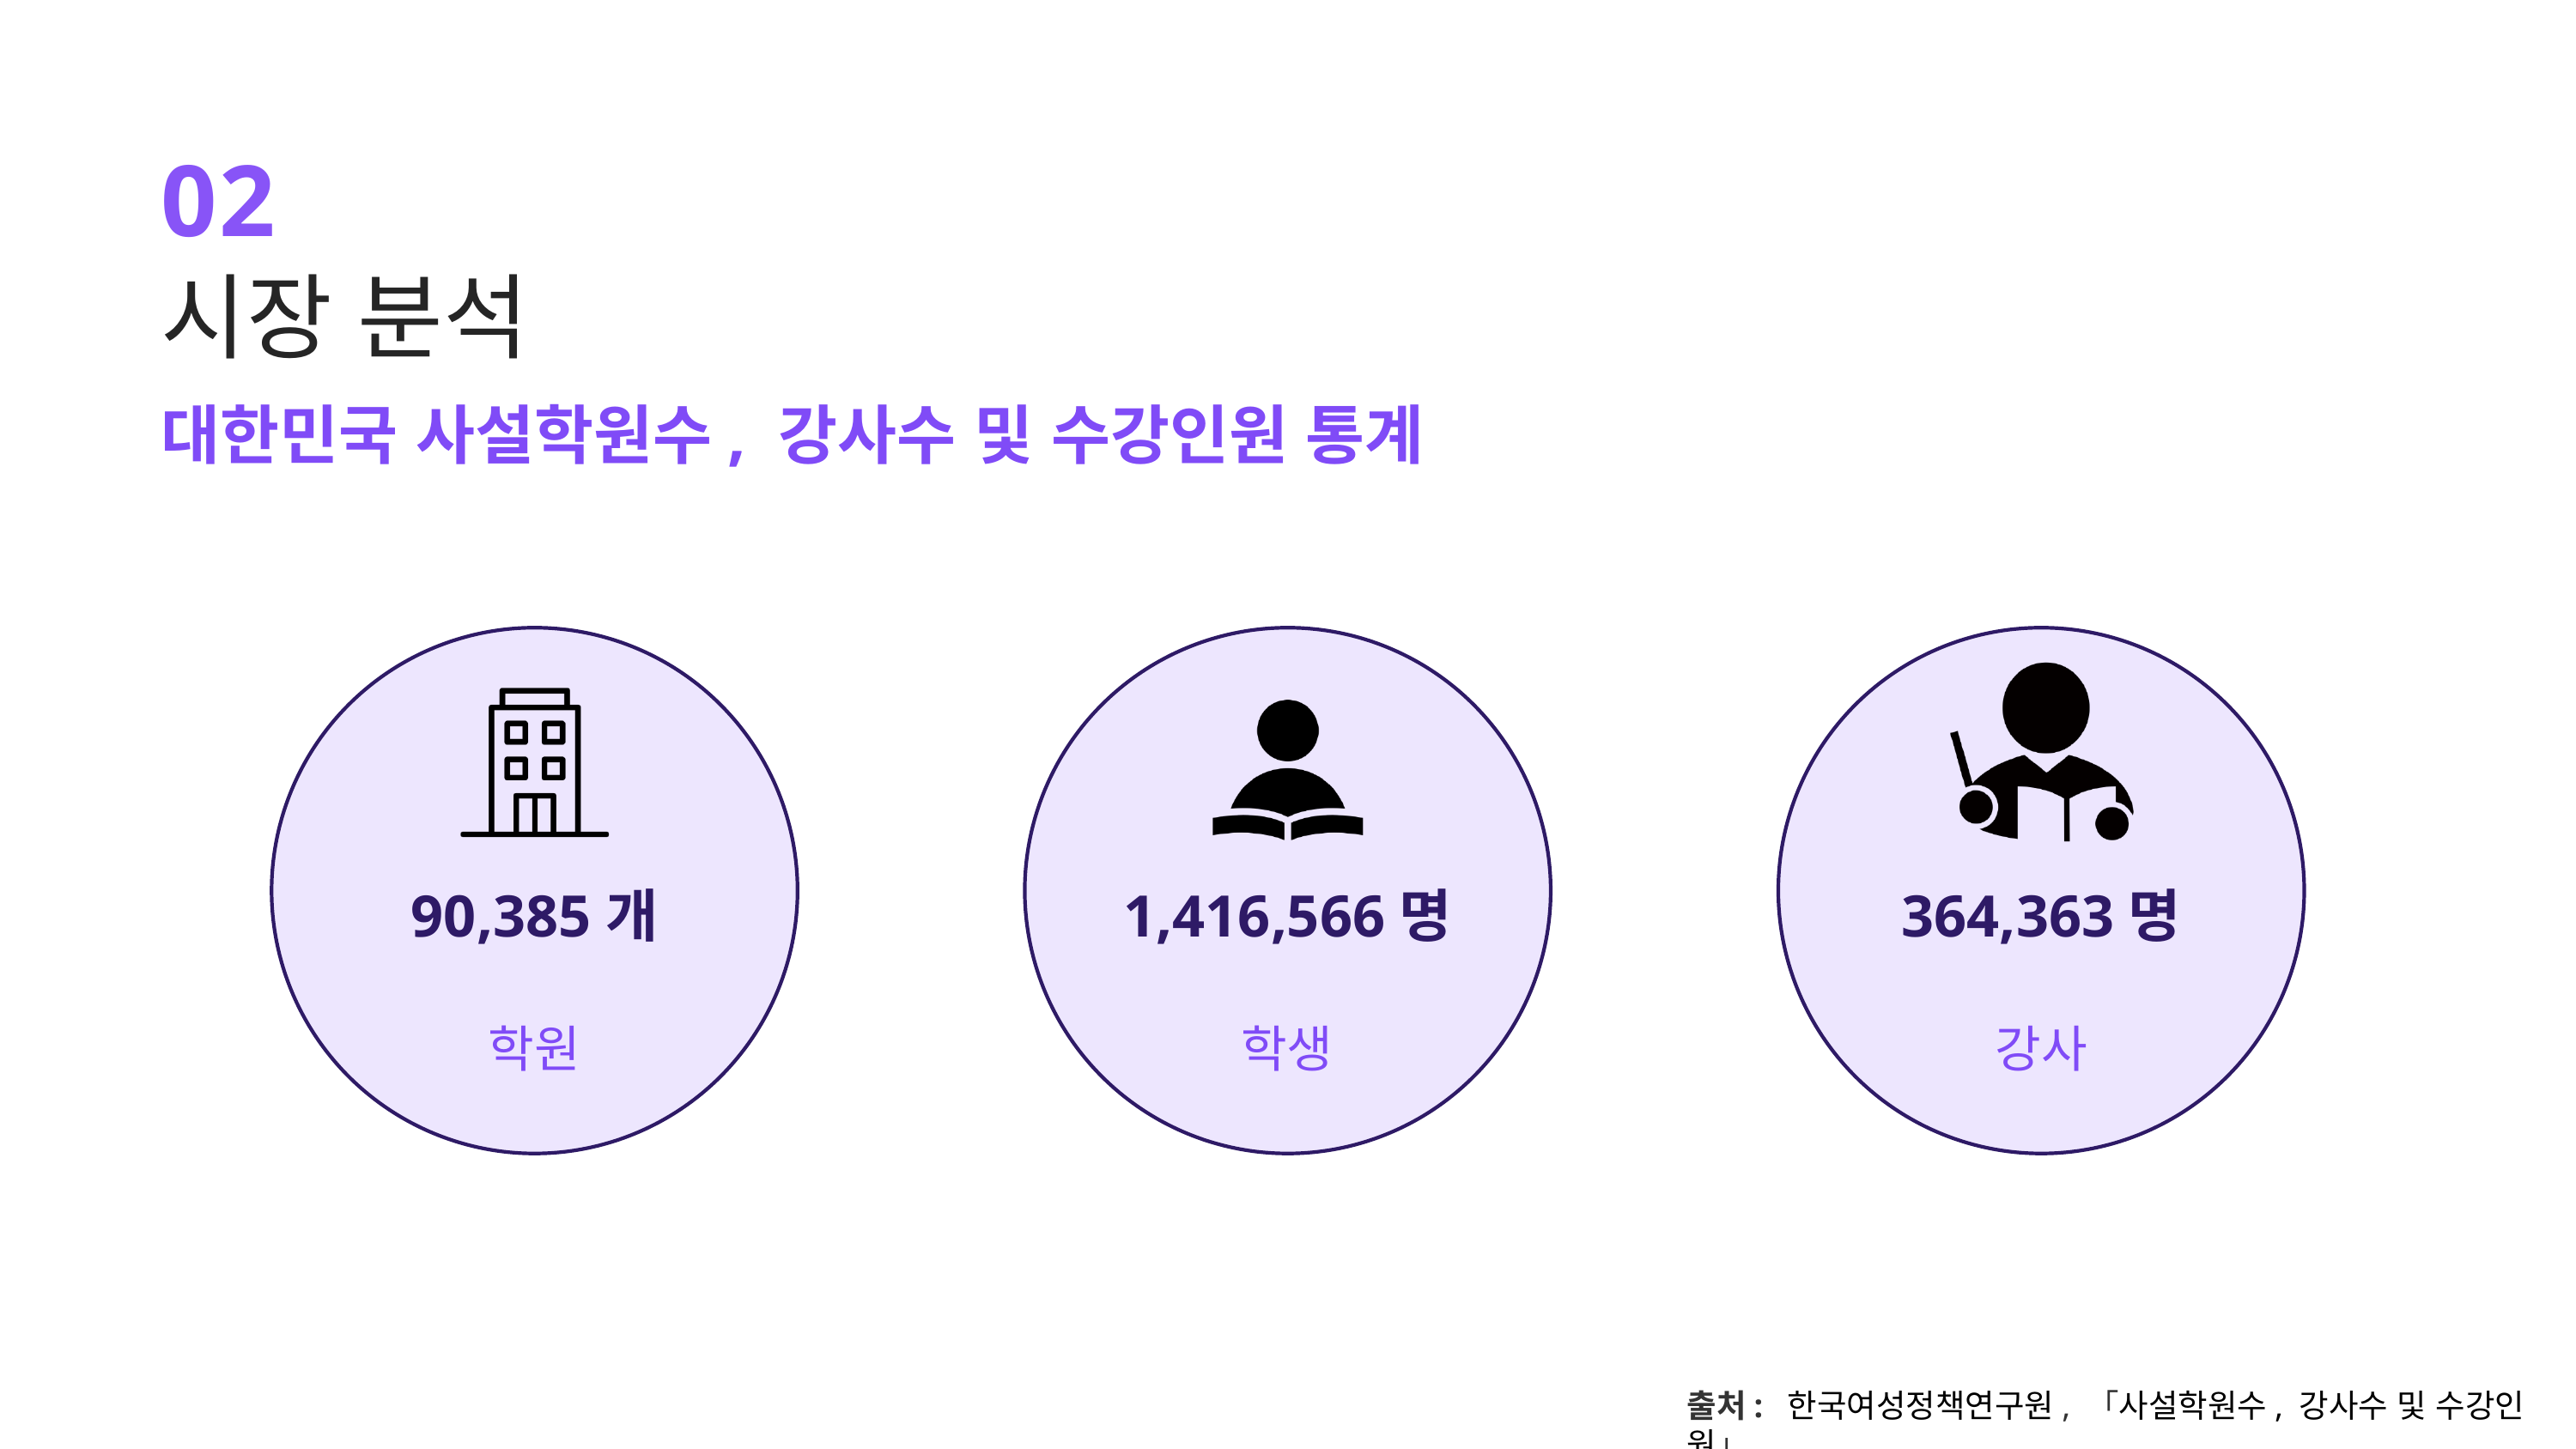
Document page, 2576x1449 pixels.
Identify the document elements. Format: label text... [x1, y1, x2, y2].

text_box 시장 분석 [161, 184, 908, 370]
text_box 출처: 한국여성정책연구원, 「사설학원수, 강사수 및 수강인원」 [1674, 1379, 2576, 1449]
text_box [271, 627, 2305, 1154]
text_box 02 [161, 58, 358, 184]
text_box 대한민국 사설학원수, 강사수 및 수강인원 통계 [161, 415, 1578, 472]
